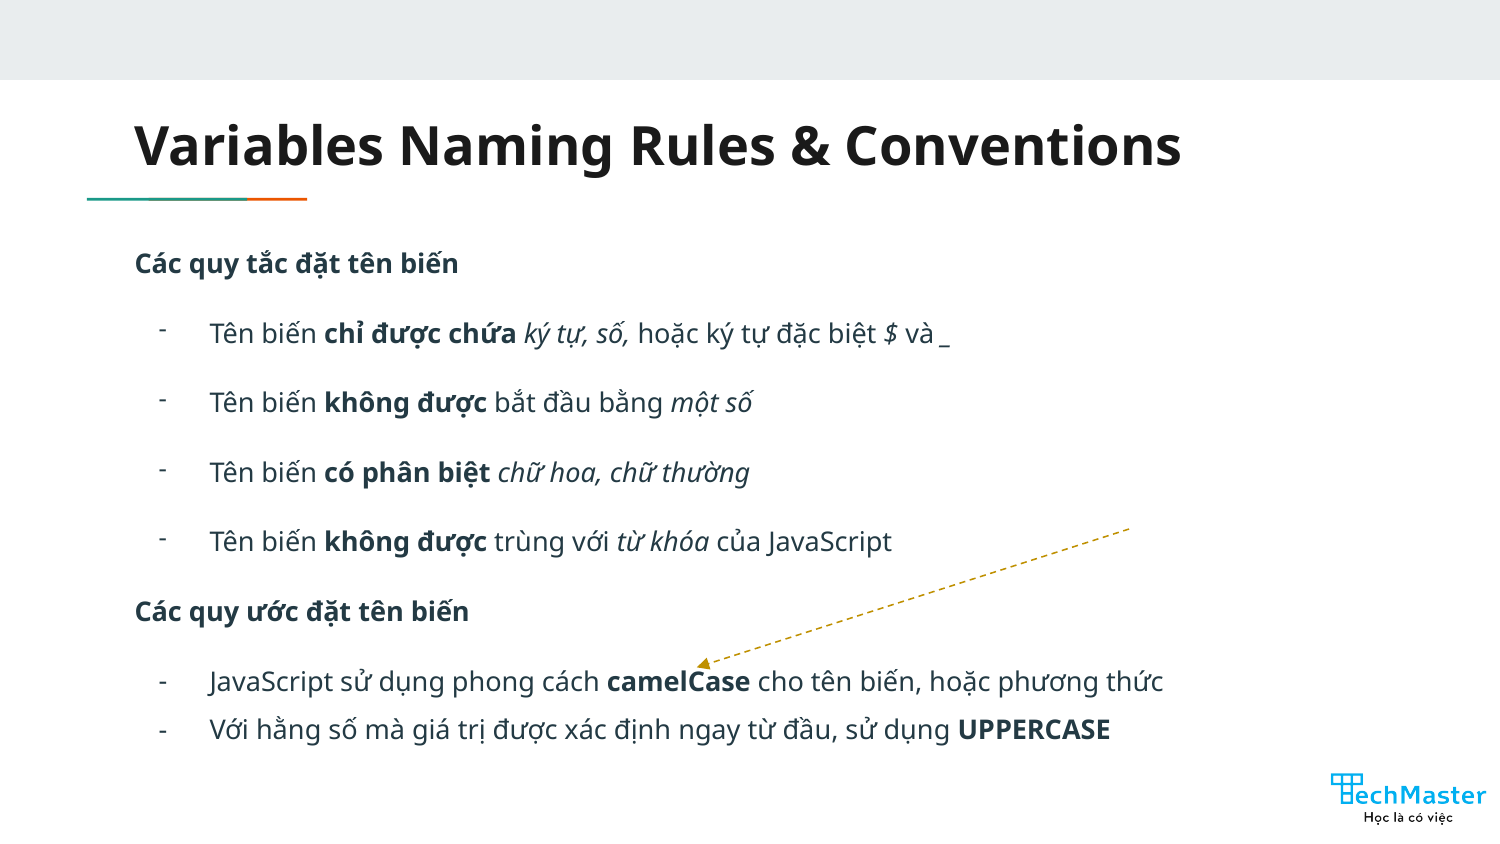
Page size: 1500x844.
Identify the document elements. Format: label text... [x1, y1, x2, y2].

list Các quy tắc đặt tên biến Tên biến chỉ được chứa ký tự, số, hoặc ký tự đặc biệt $ và _ Tên biến không được bắt đầu bằng một số Tên biến có phân biệt chữ hoa, chữ thường Tên biến không được trùng với từ khóa của JavaScript Các quy ước đặt tên biến JavaScript sử dụng phong cách camelCase cho tên biến, hoặc phương thức Với hằng số mà giá trị được xác định ngay từ đầu, sử dụng UPPERCASE [119, 215, 1381, 804]
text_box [696, 528, 1130, 668]
picture [1329, 754, 1488, 844]
title Variables Naming Rules & Conventions [119, 95, 1381, 184]
